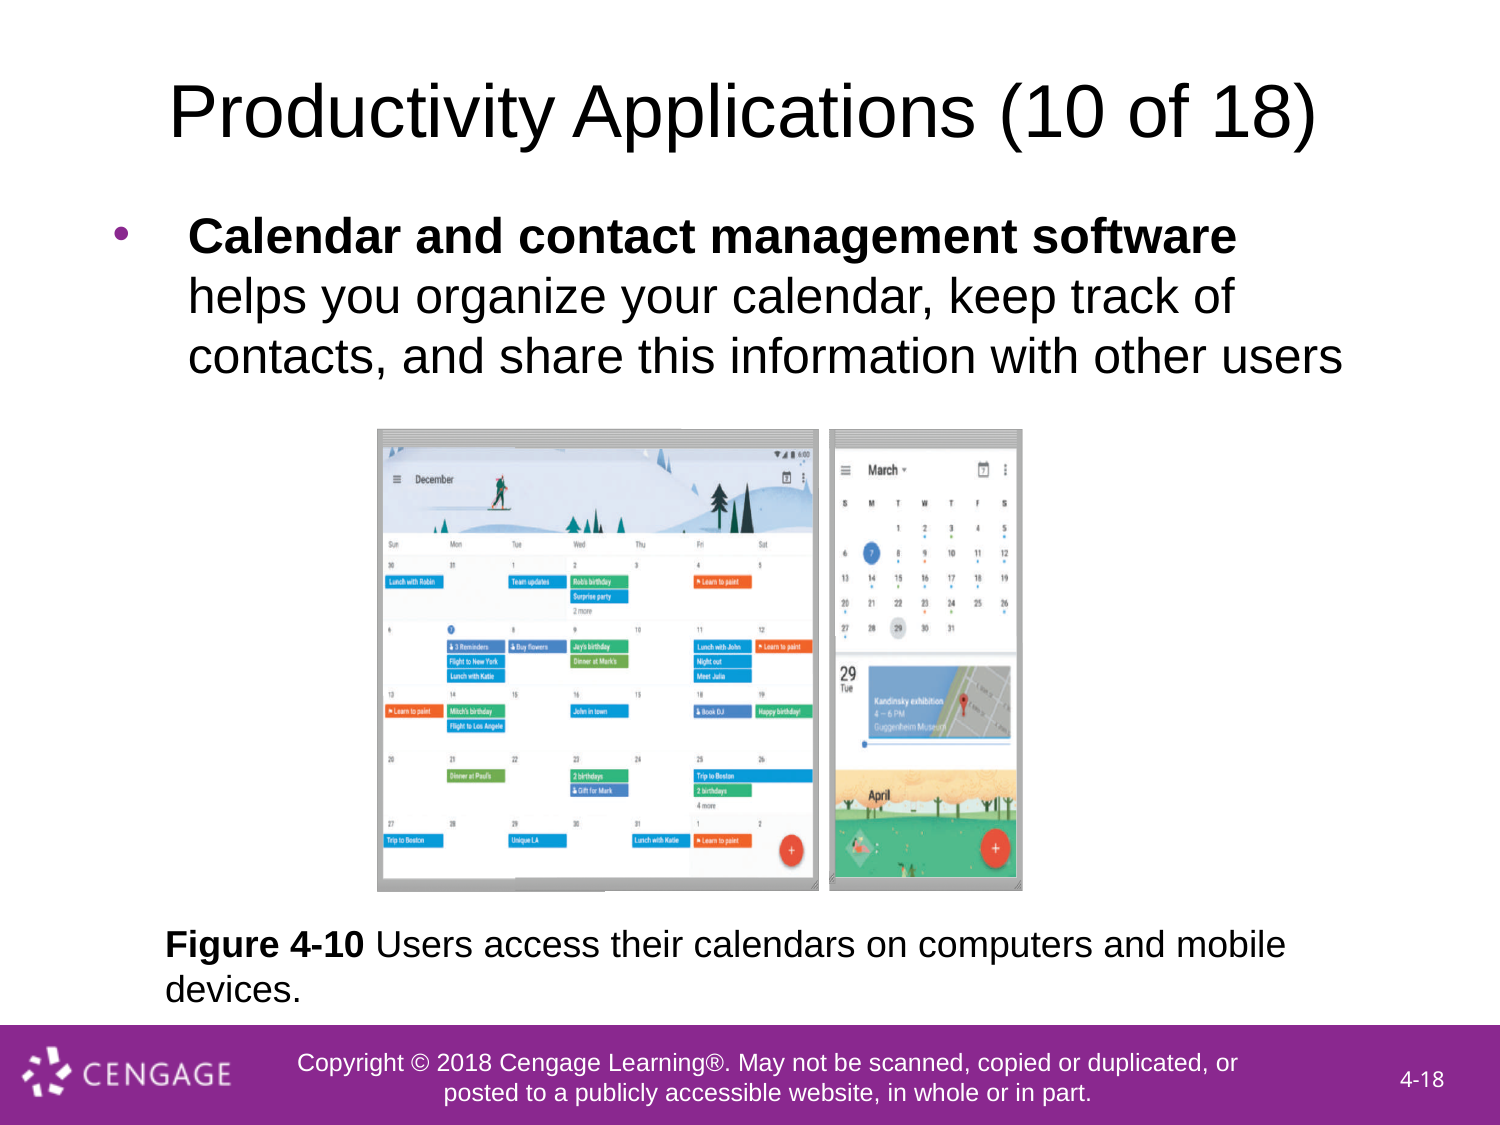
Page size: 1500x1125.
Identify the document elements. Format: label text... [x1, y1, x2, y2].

picture [374, 424, 1027, 897]
title Productivity Applications (10 of 18) [85, 24, 1403, 190]
picture [12, 1037, 236, 1105]
list Figure 4-10 Users access their calendars on computers and mobile devices. [150, 912, 1369, 1012]
list Calendar and contact management software helps you organize your calendar, keep track of contacts, and share this information with other users [97, 195, 1379, 413]
